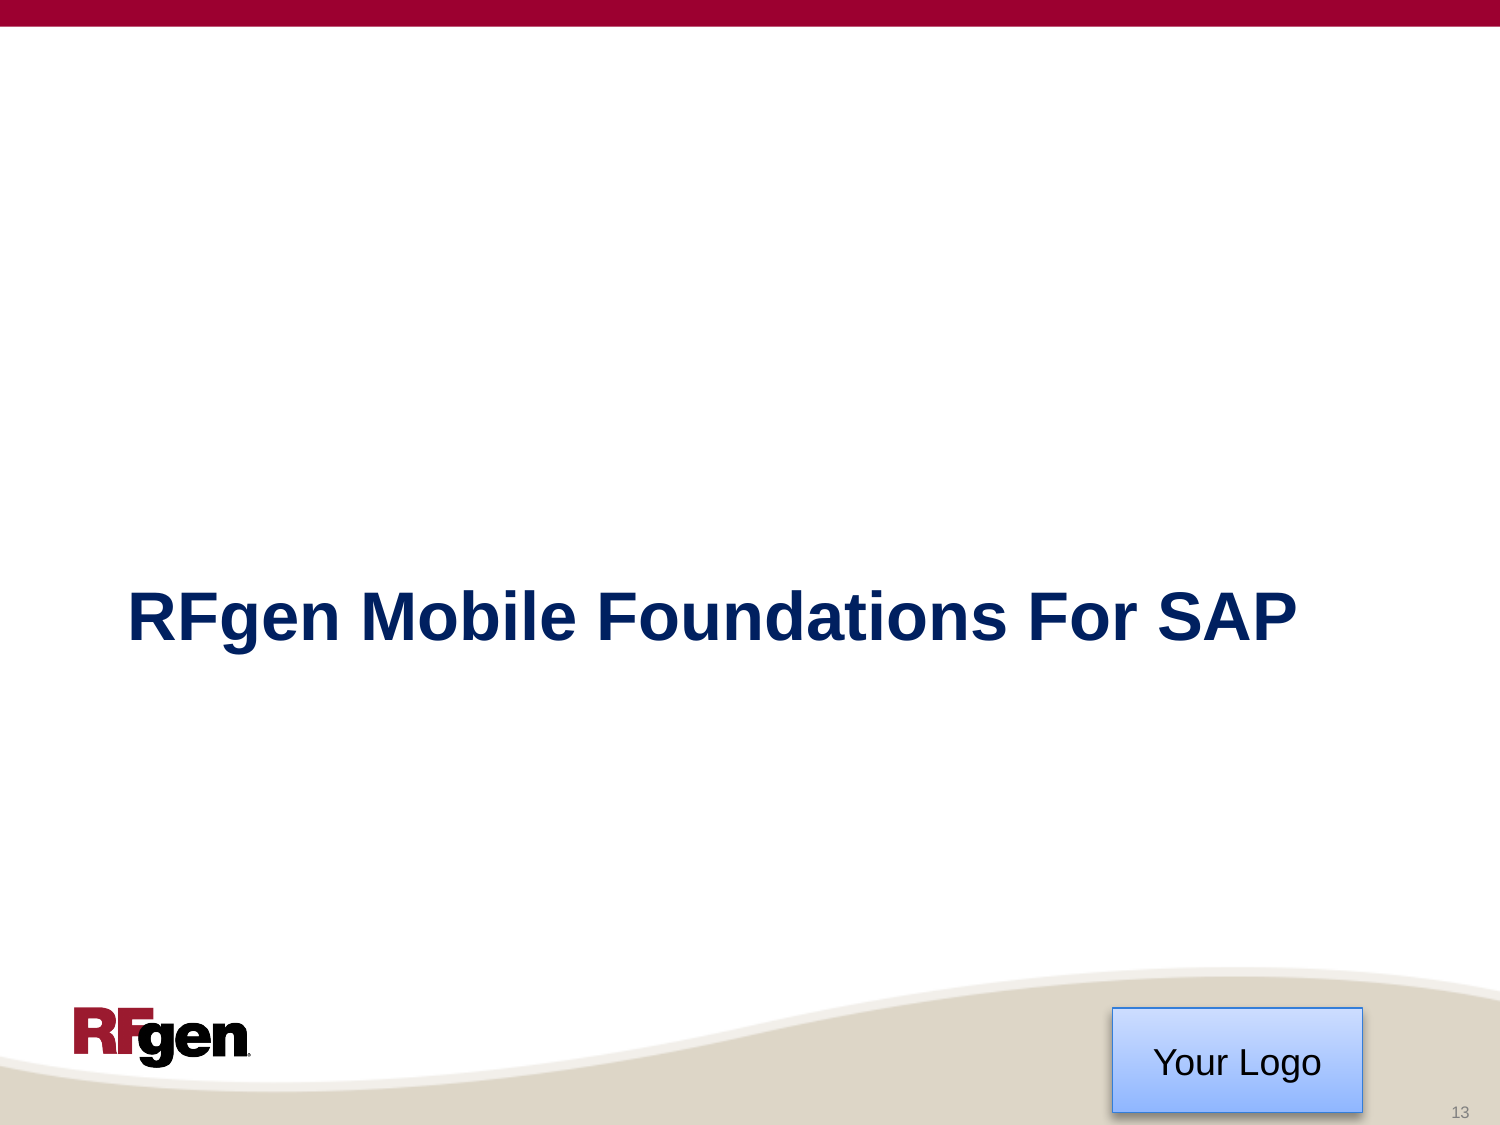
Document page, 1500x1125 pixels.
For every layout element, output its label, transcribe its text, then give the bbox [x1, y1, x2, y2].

slide_number 13 [1429, 1081, 1492, 1125]
picture [0, 958, 1500, 1125]
title RFgen Mobile Foundations For SAP [112, 564, 1363, 788]
